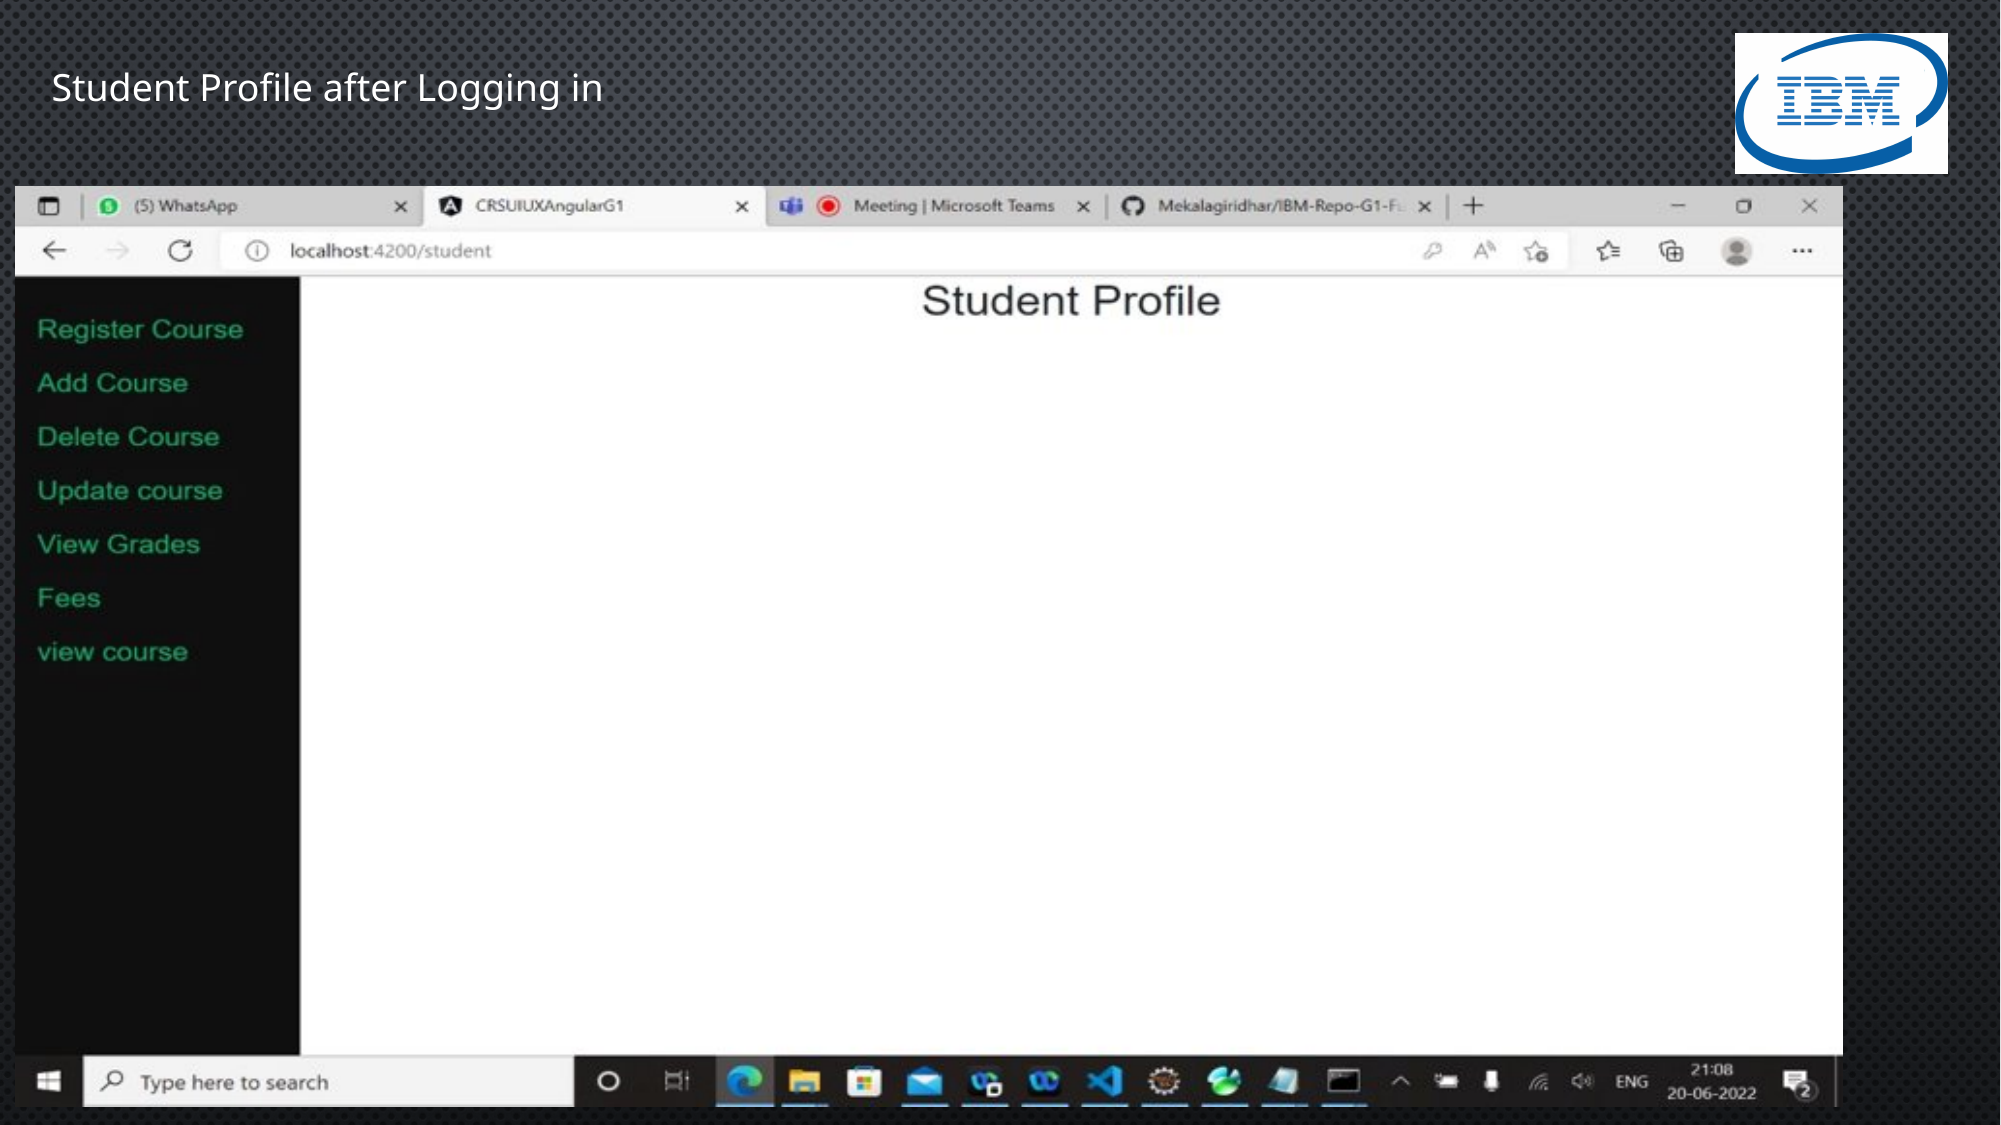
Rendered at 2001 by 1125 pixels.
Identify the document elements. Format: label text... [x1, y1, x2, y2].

picture [14, 185, 1843, 1107]
text_box Student Profile after Logging in [36, 56, 704, 117]
picture [1735, 32, 1948, 175]
